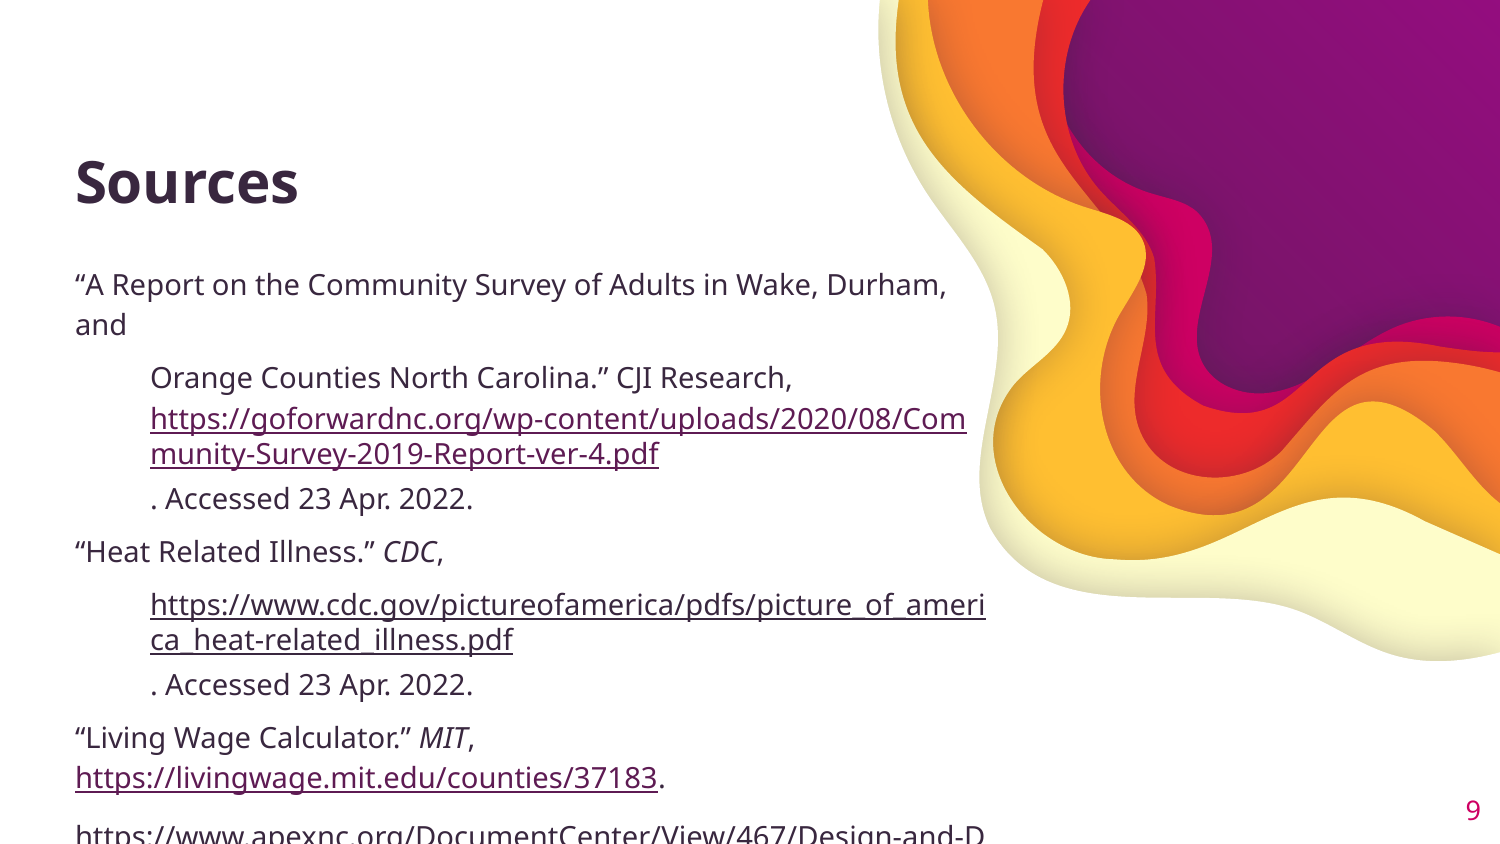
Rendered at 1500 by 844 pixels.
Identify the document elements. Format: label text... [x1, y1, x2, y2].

list “A Report on the Community Survey of Adults in Wake, Durham, and Orange Counties North Carolina.” CJI Research, https://goforwardnc.org/wp-content/uploads/2020/08/Community-Survey-2019-Report-ver-4.pdf. Accessed 23 Apr. 2022. “Heat Related Illness.” CDC, https://www.cdc.gov/pictureofamerica/pdfs/picture_of_america_heat-related_illness.pdf. Accessed 23 Apr. 2022. “Living Wage Calculator.” MIT, https://livingwage.mit.edu/counties/37183. https://www.apexnc.org/DocumentCenter/View/467/Design-and-Development-Manual-PDF [75, 261, 991, 745]
title Sources [75, 97, 931, 215]
slide_number ‹#› [1391, 779, 1482, 844]
